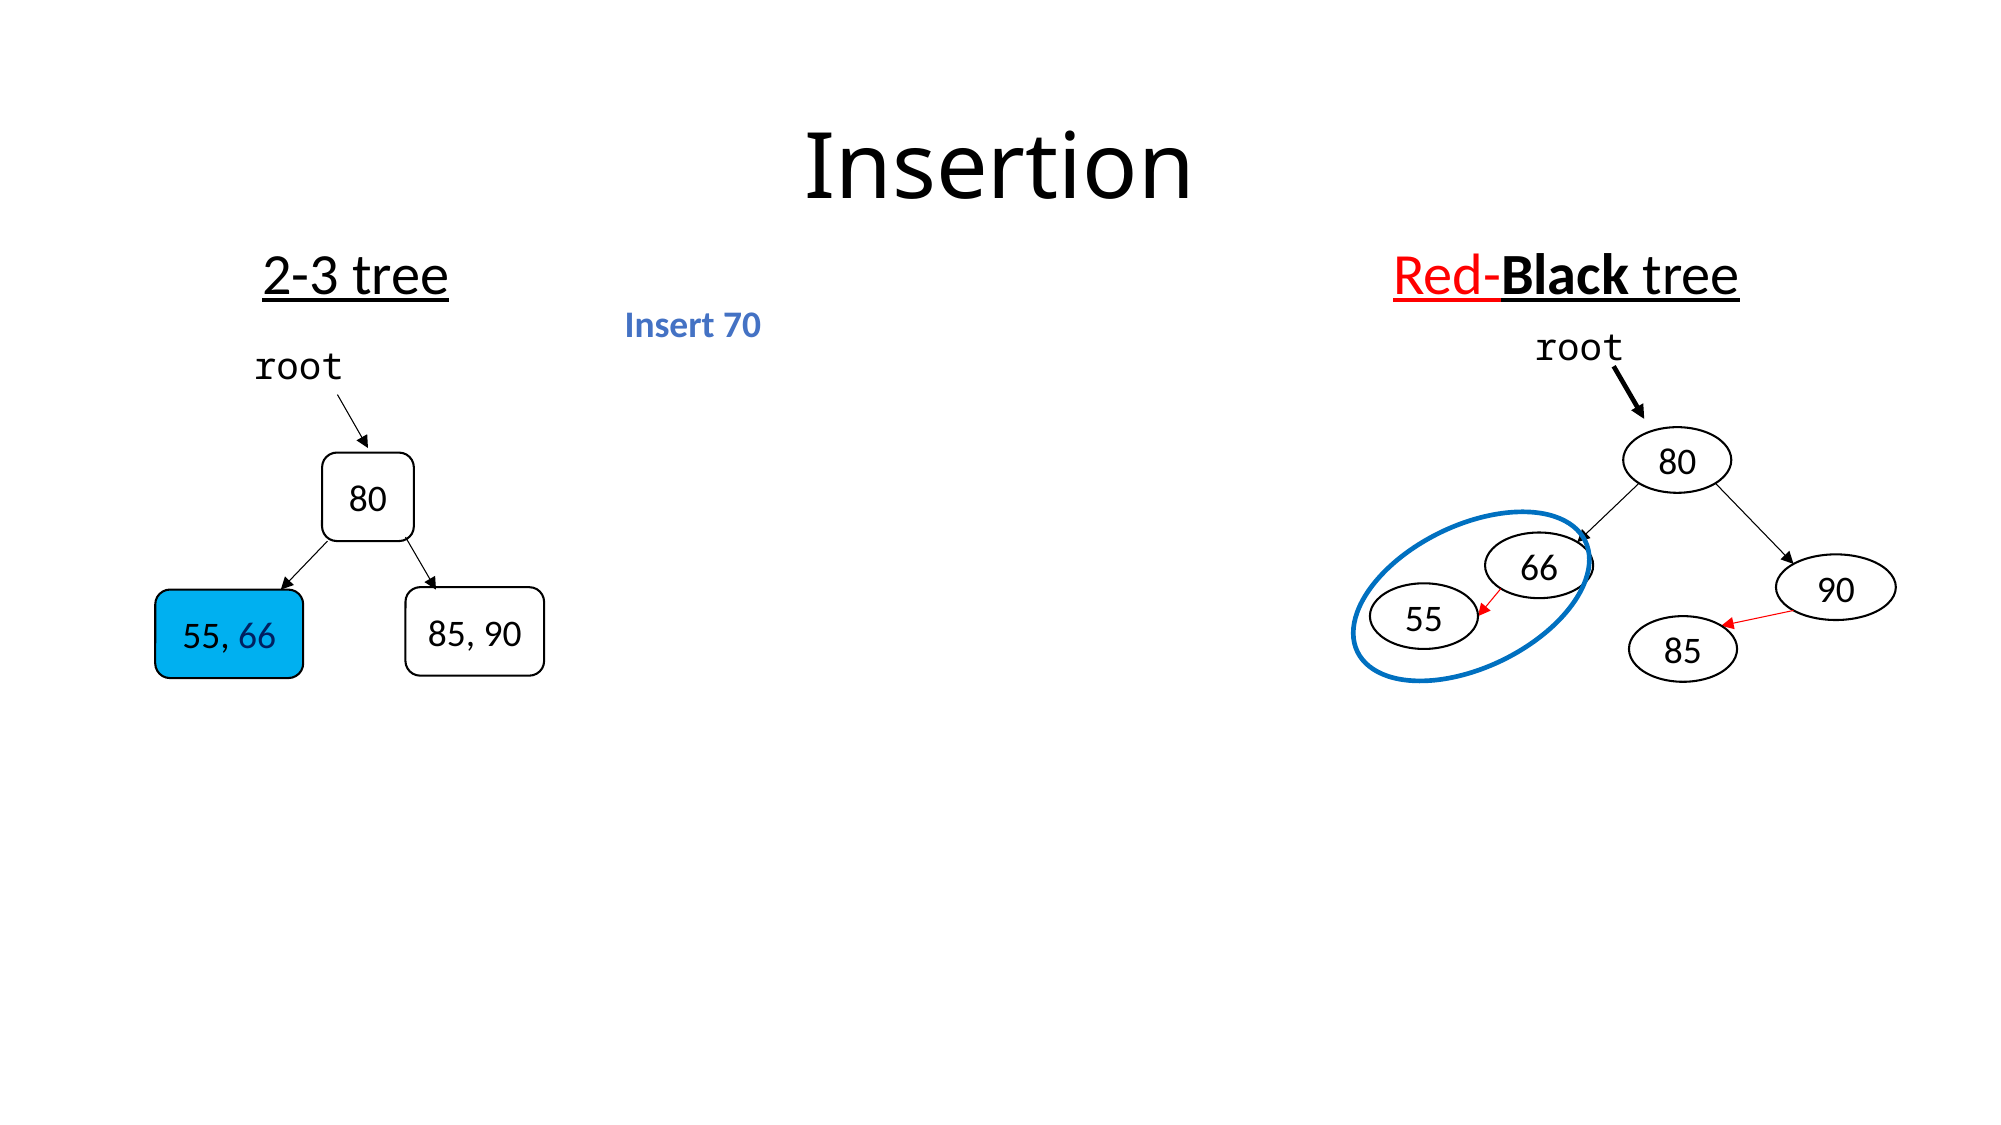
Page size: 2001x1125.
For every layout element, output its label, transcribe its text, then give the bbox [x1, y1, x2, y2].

text_box Insert 70 [609, 292, 1118, 353]
text_box 85, 90 [404, 586, 546, 677]
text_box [280, 541, 328, 590]
text_box root [238, 334, 436, 395]
text_box root [1519, 315, 1659, 376]
text_box 80 [320, 451, 415, 543]
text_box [405, 537, 437, 590]
text_box 55, 66 [154, 588, 305, 680]
text_box 85 [1627, 615, 1739, 683]
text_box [1477, 588, 1501, 617]
text_box 2-3 tree [193, 228, 518, 314]
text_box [337, 395, 369, 449]
text_box 90 [1774, 553, 1897, 622]
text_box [1613, 366, 1645, 419]
text_box 80 [1622, 426, 1733, 494]
text_box 66 [1586, 554, 1595, 584]
text_box Red-Black tree [1364, 228, 1769, 314]
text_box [1715, 483, 1794, 564]
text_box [1577, 483, 1640, 543]
title Insertion [137, 59, 1863, 278]
text_box [1352, 510, 1591, 682]
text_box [1721, 610, 1794, 626]
